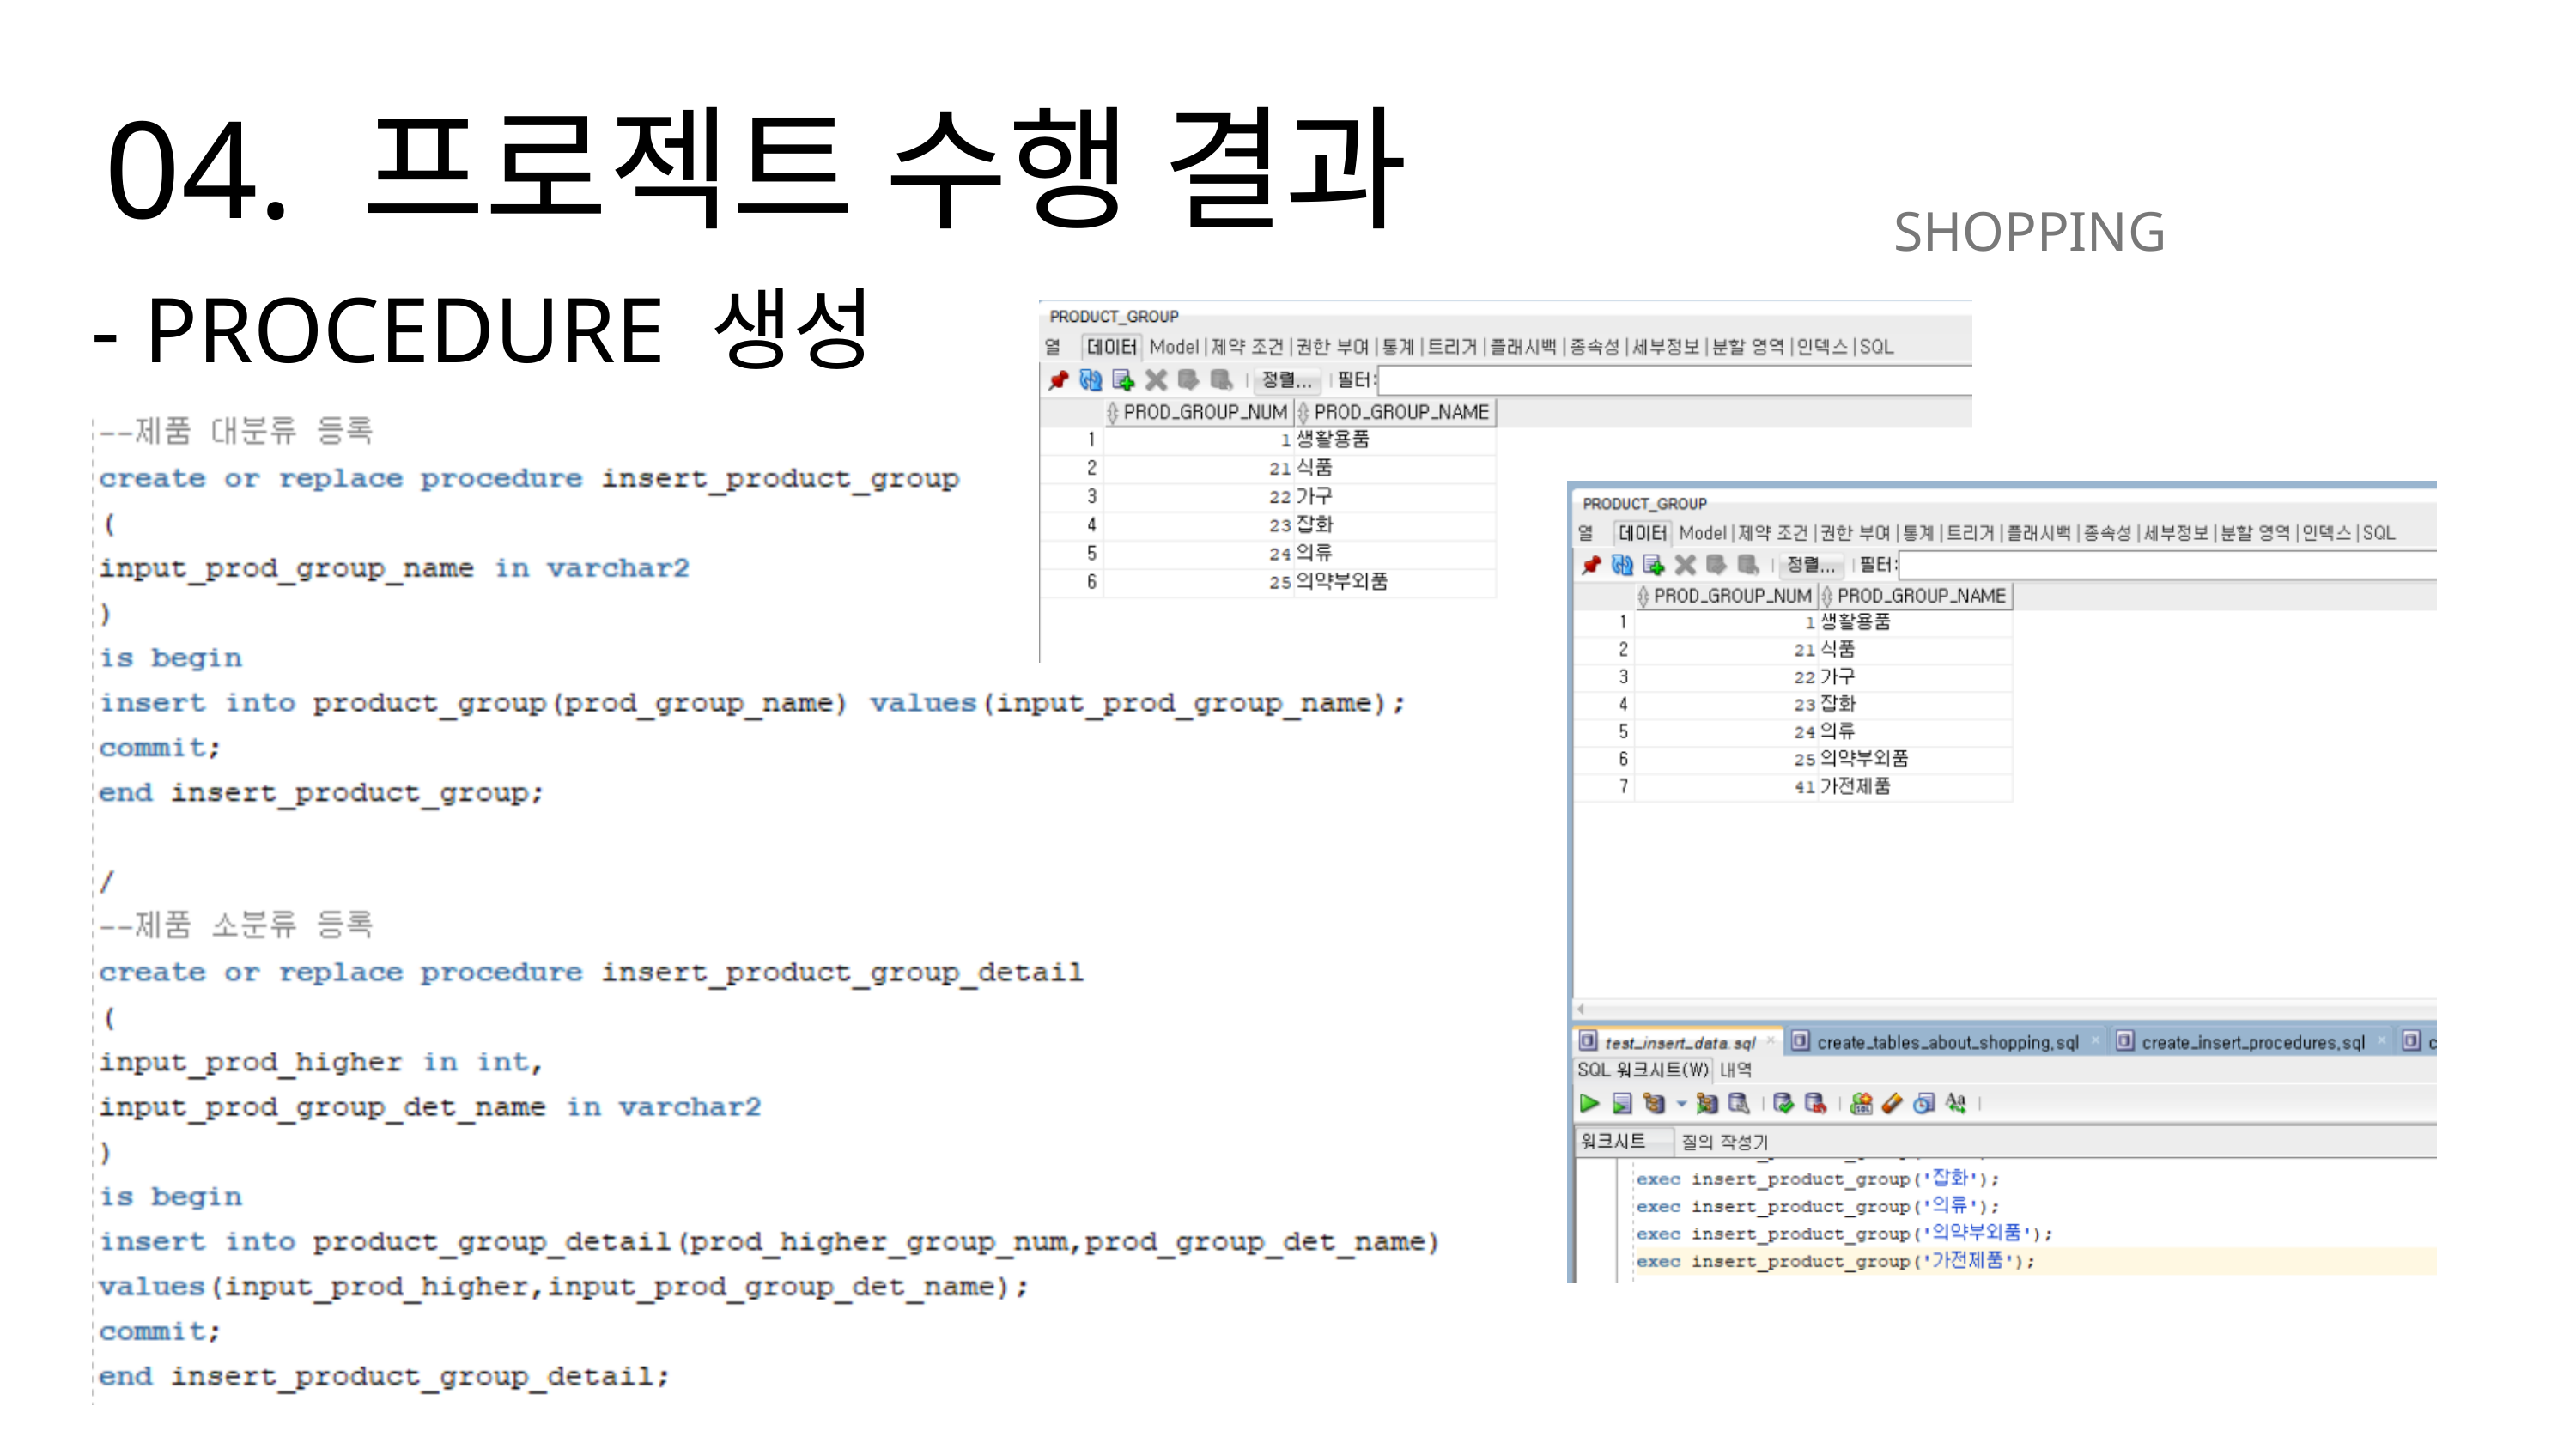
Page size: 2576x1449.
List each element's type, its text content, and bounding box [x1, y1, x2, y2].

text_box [91, 413, 1472, 1405]
text_box - PROCEDURE 생성 [0, 267, 1072, 387]
text_box SHOPPING [1880, 191, 2576, 269]
text_box 04. 프로젝트 수행 결과 [92, 77, 2098, 290]
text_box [1567, 481, 2438, 1283]
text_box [1039, 300, 1972, 663]
